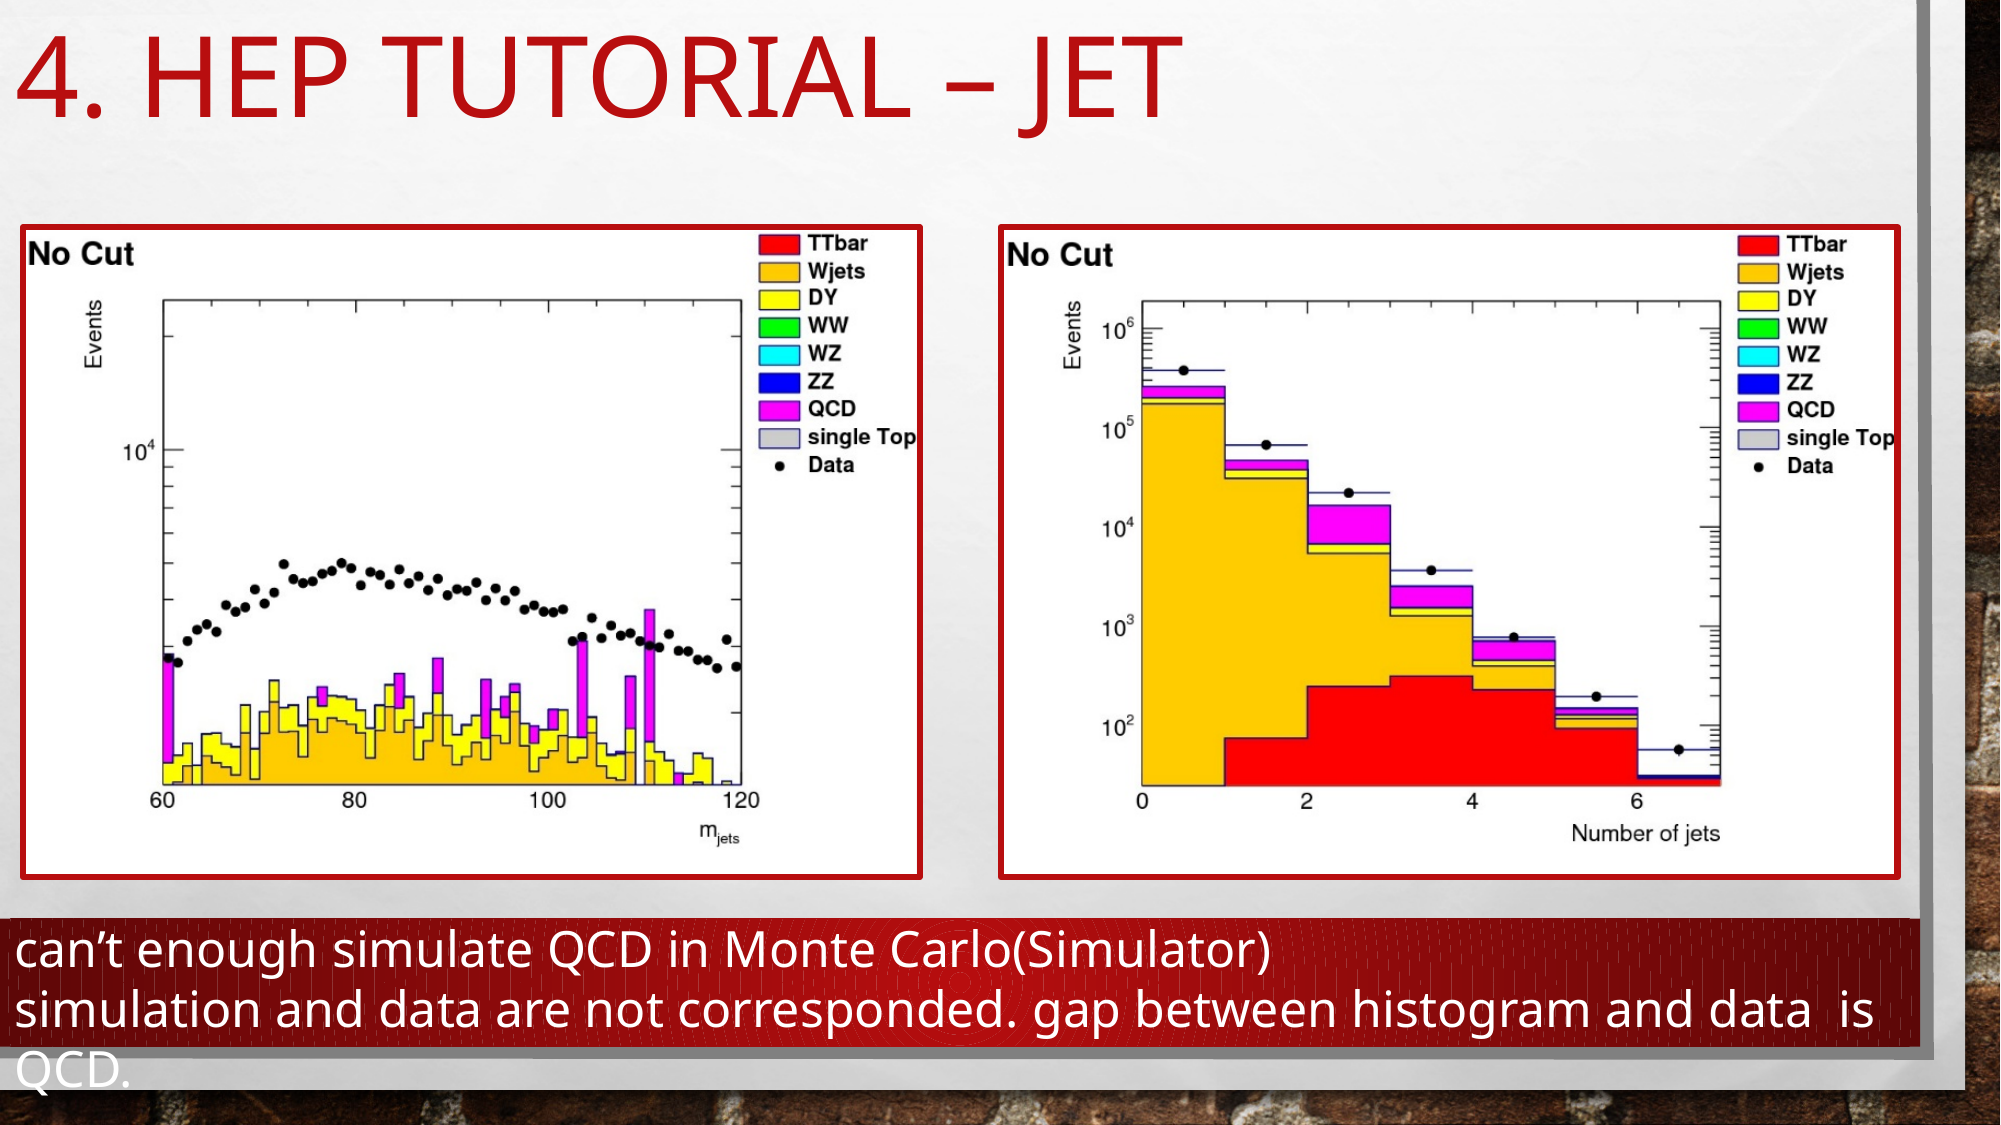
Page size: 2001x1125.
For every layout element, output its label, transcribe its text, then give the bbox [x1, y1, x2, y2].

picture [0, 0, 2000, 1125]
text_box can’t enough simulate QCD in Monte Carlo(Simulator) simulation and data are not corresponded. gap between histogram and data is QCD. [0, 909, 1920, 1105]
picture [25, 229, 917, 875]
text_box 4. Hep tutorial – jet [0, 0, 1582, 162]
picture [1003, 229, 1895, 875]
